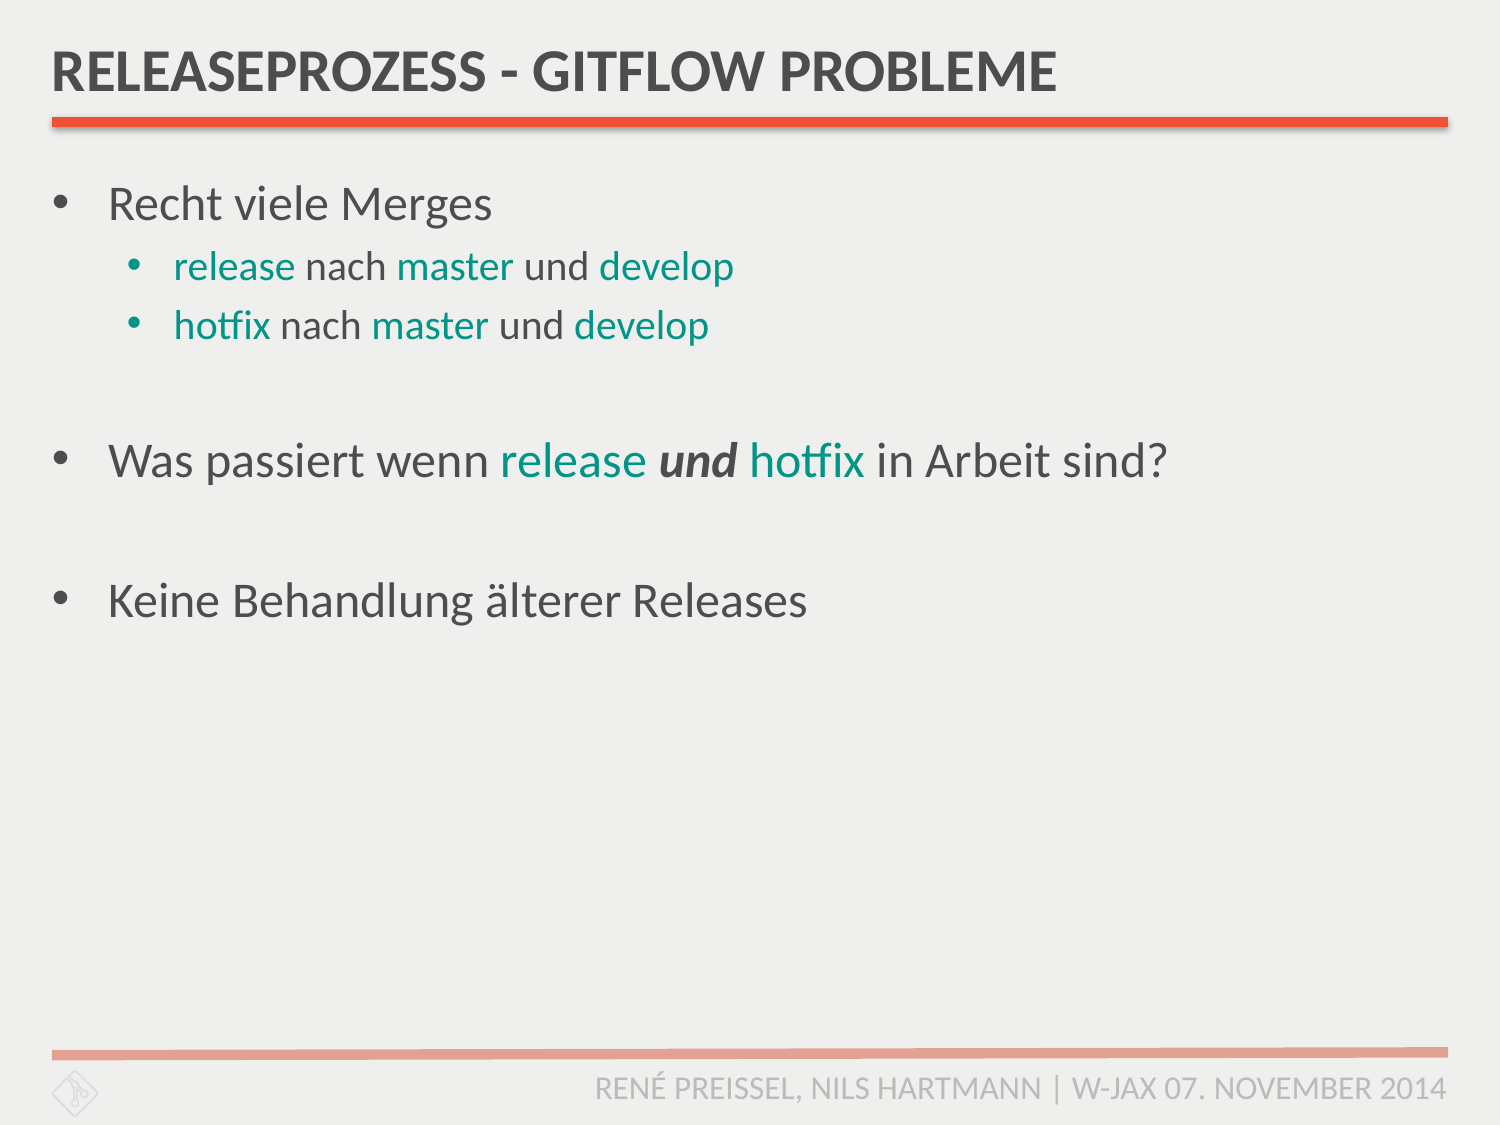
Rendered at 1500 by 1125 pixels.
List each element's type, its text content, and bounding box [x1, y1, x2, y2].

list Recht viele Merges release nach master und develop hotfix nach master und develop Was passiert wenn release und hotfix in Arbeit sind? Keine Behandlung älterer Releases [51, 170, 1449, 1035]
title RELEASEPROZESS - GITFLOW PROBLEME [51, 30, 1449, 104]
